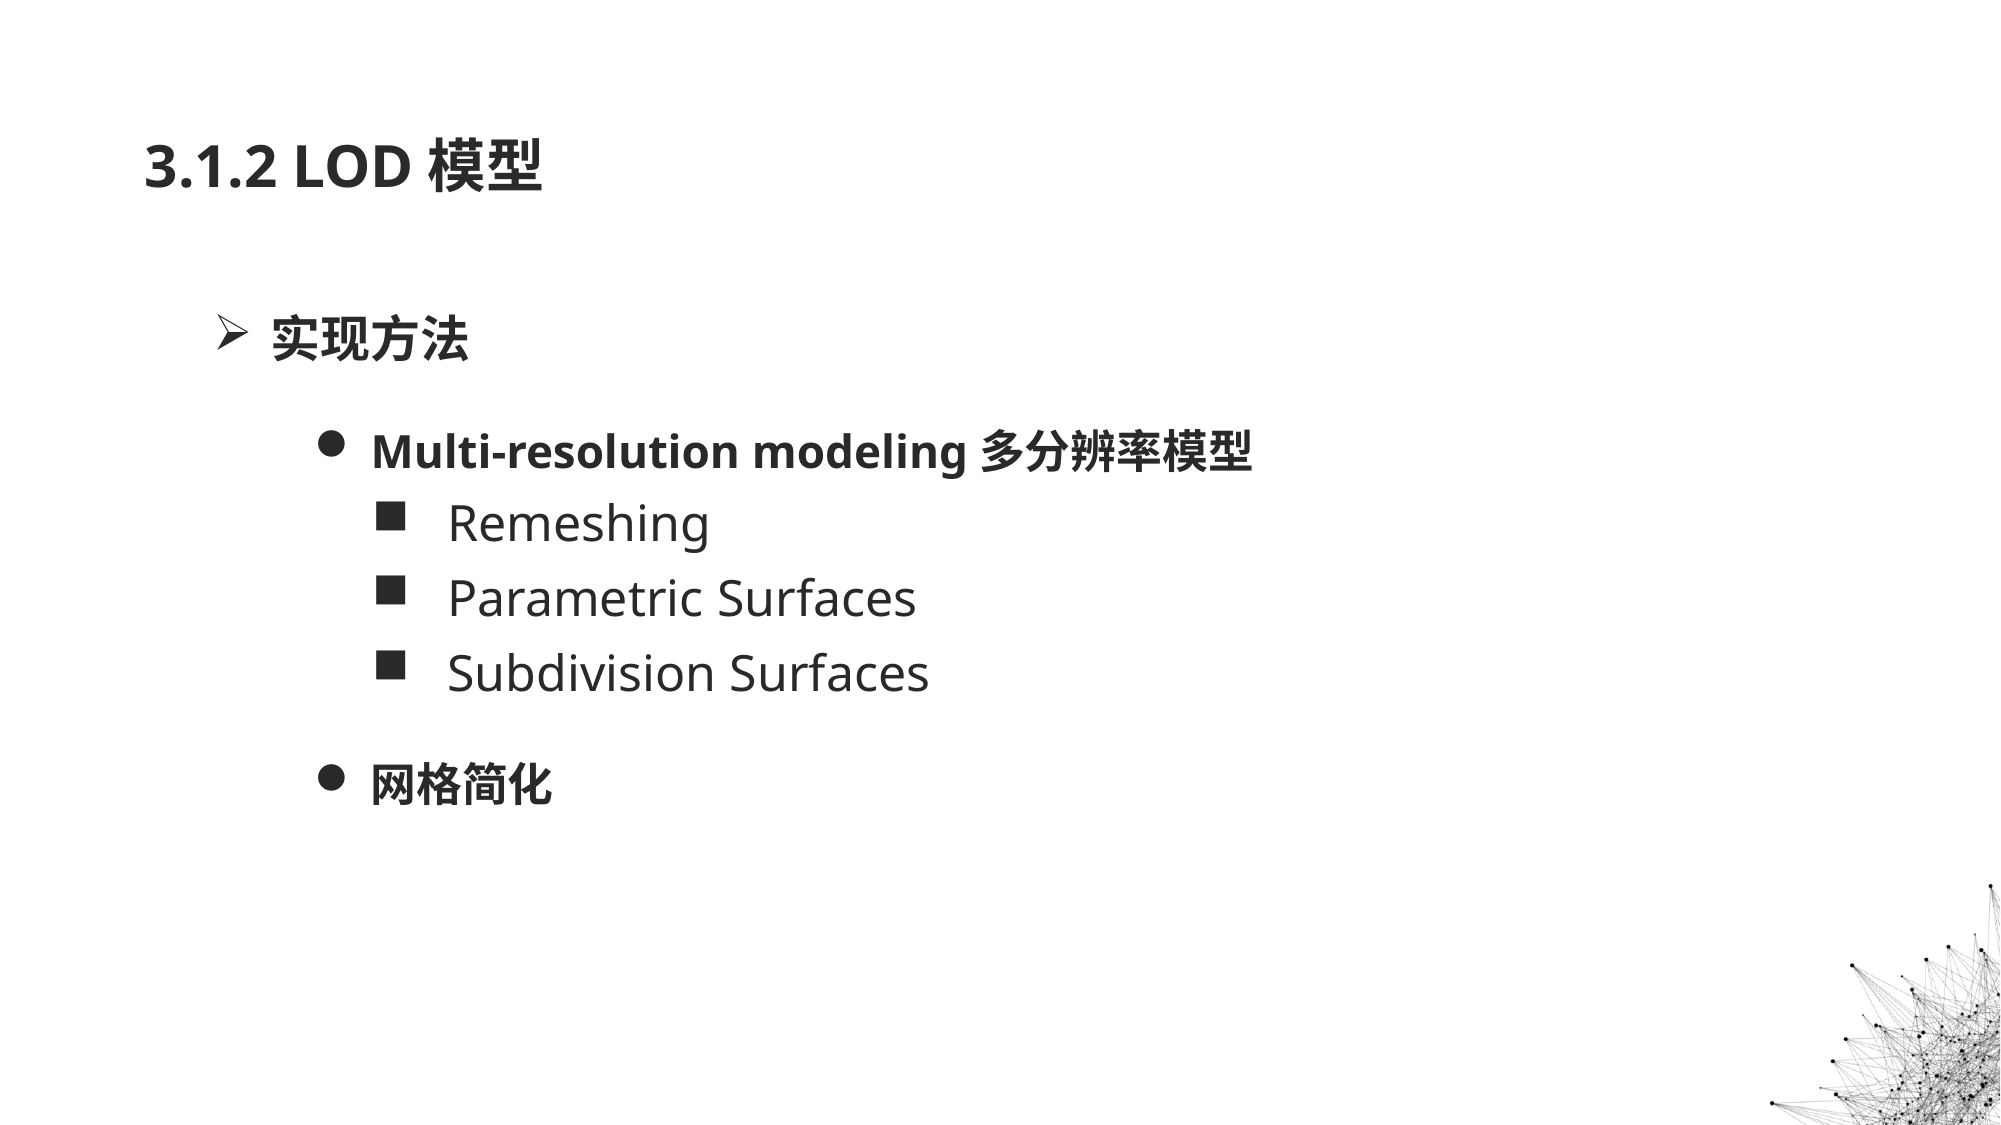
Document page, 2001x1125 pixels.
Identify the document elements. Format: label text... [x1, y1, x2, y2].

title 3.1.2 LOD模型 [137, 59, 1863, 278]
list 实现方法 Multi-resolution modeling多分辨率模型 Remeshing Parametric Surfaces Subdivision Surfaces 网格简化 [136, 298, 1863, 1014]
picture [1704, 882, 2001, 1125]
